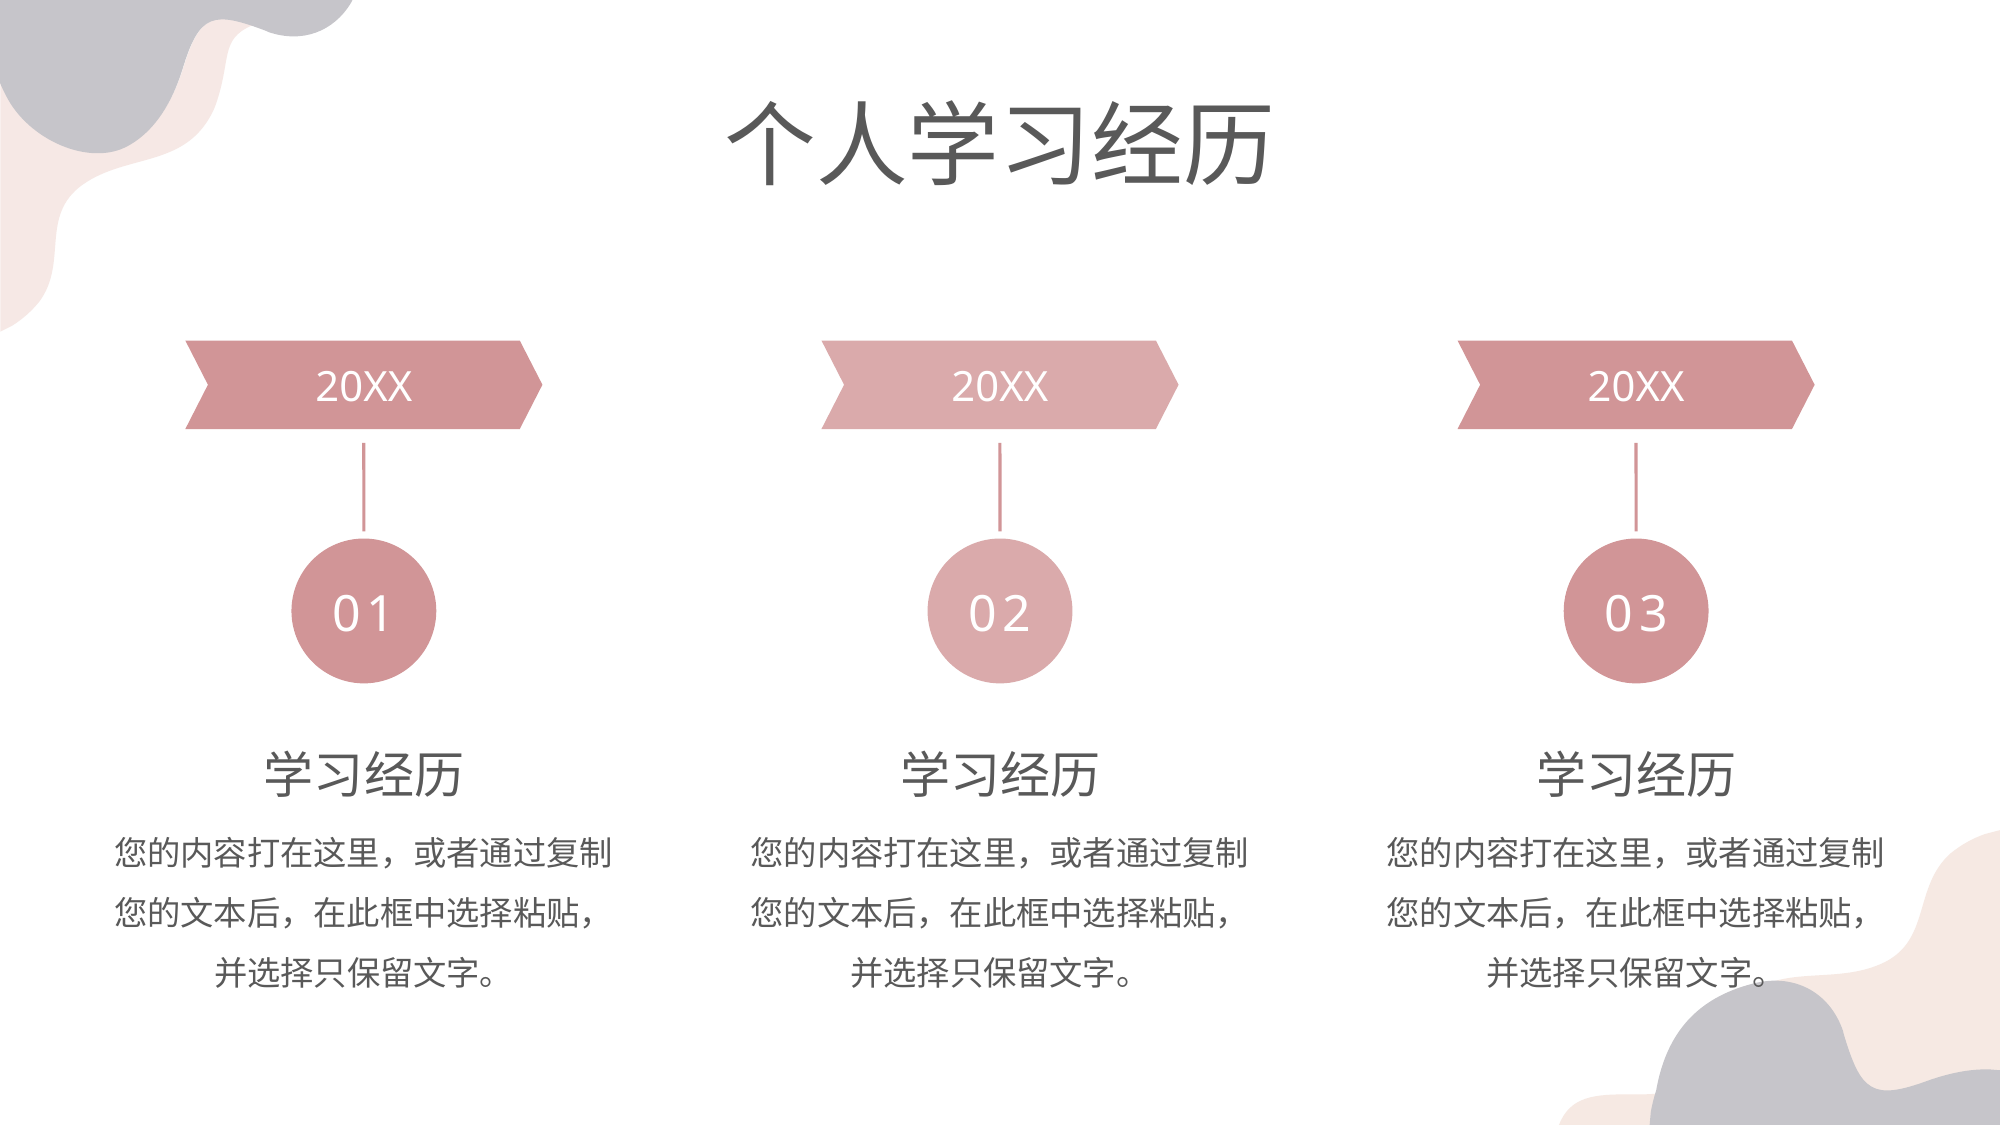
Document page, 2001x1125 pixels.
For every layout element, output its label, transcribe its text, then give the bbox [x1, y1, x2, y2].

text_box 个人学习经历 [648, 79, 1351, 205]
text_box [1367, 340, 1905, 995]
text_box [731, 340, 1269, 995]
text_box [95, 340, 633, 995]
